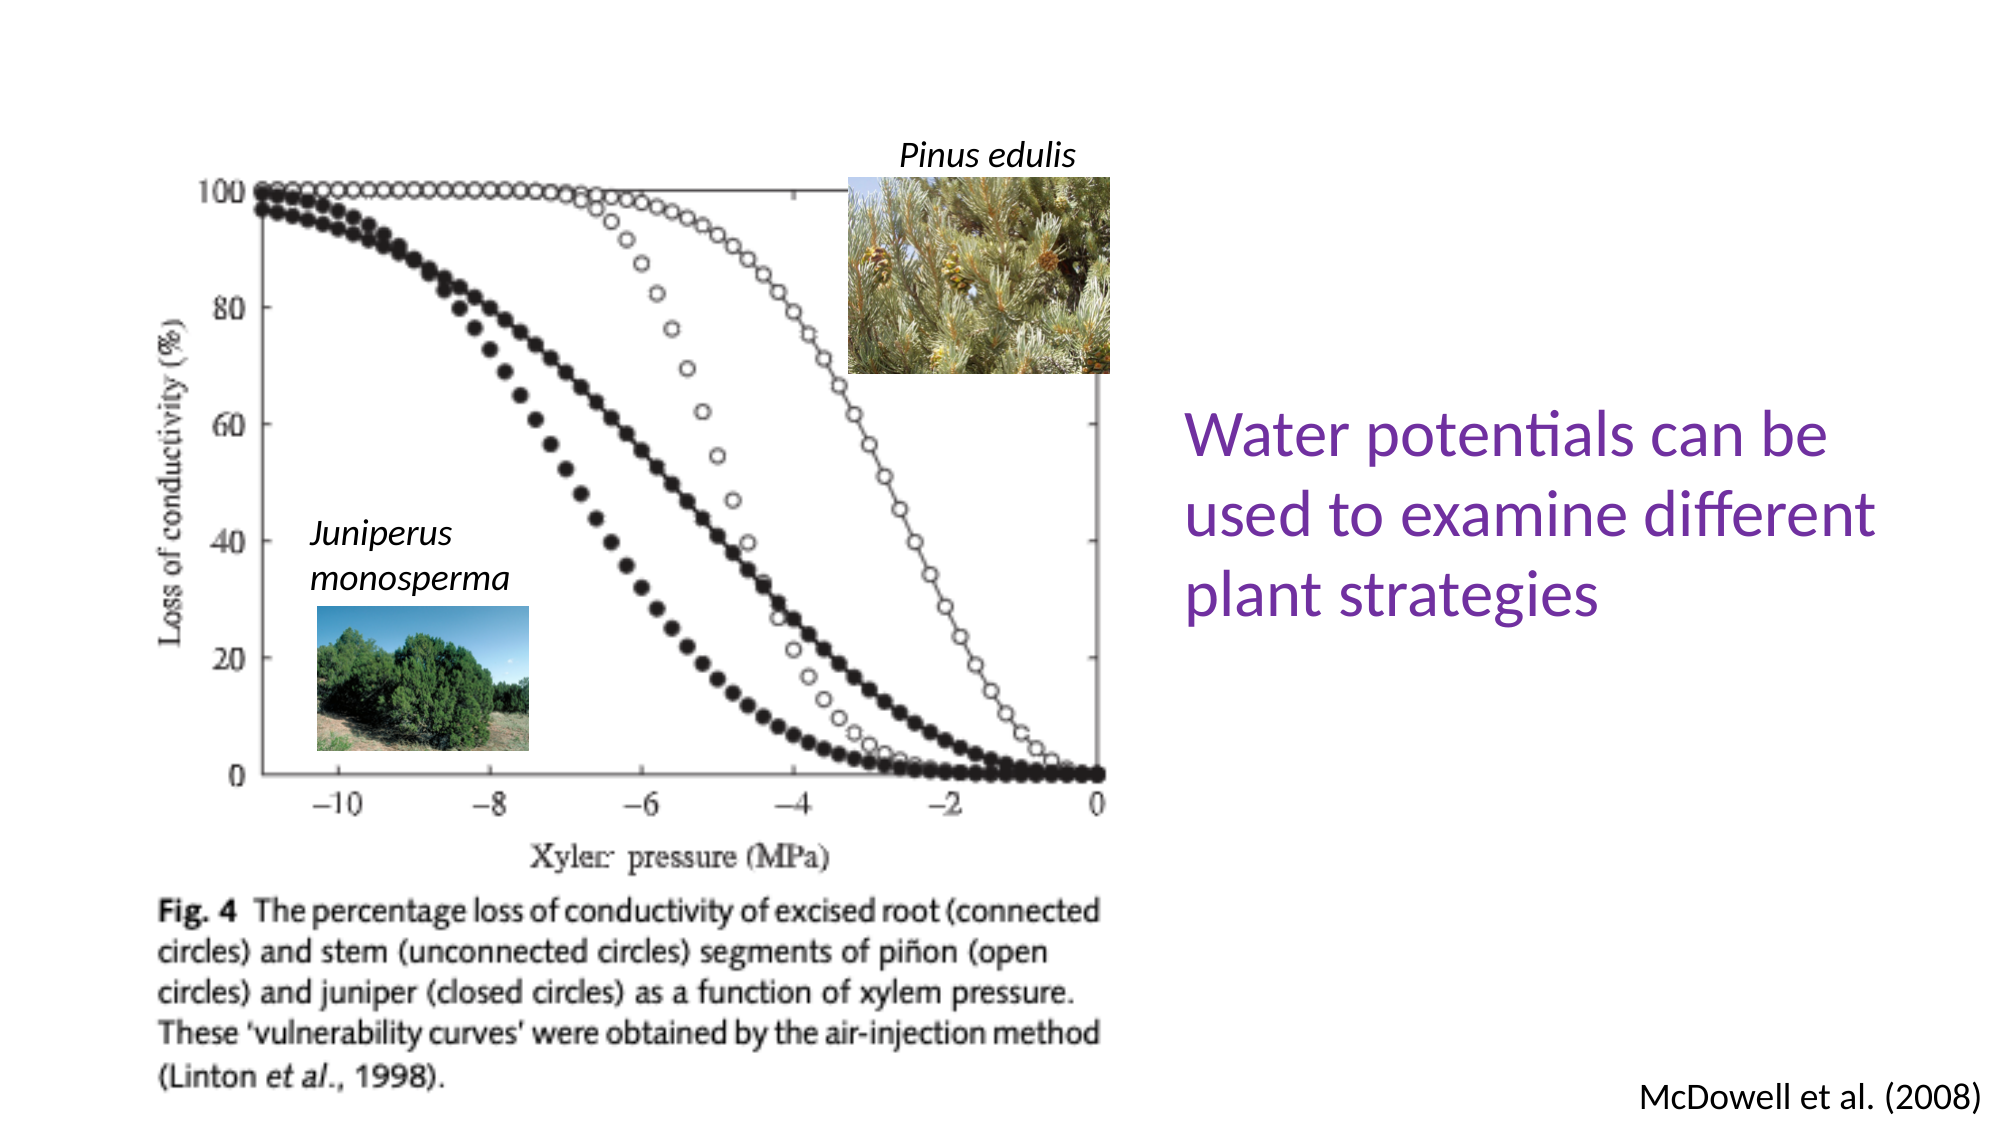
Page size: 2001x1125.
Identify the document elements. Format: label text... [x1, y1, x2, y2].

picture [113, 152, 1131, 1125]
text_box McDowell et al. (2008) [1623, 1064, 1998, 1125]
text_box Pinus edulis [884, 122, 1092, 152]
text_box Water potentials can be used to examine different plant strategies [1169, 382, 1930, 638]
